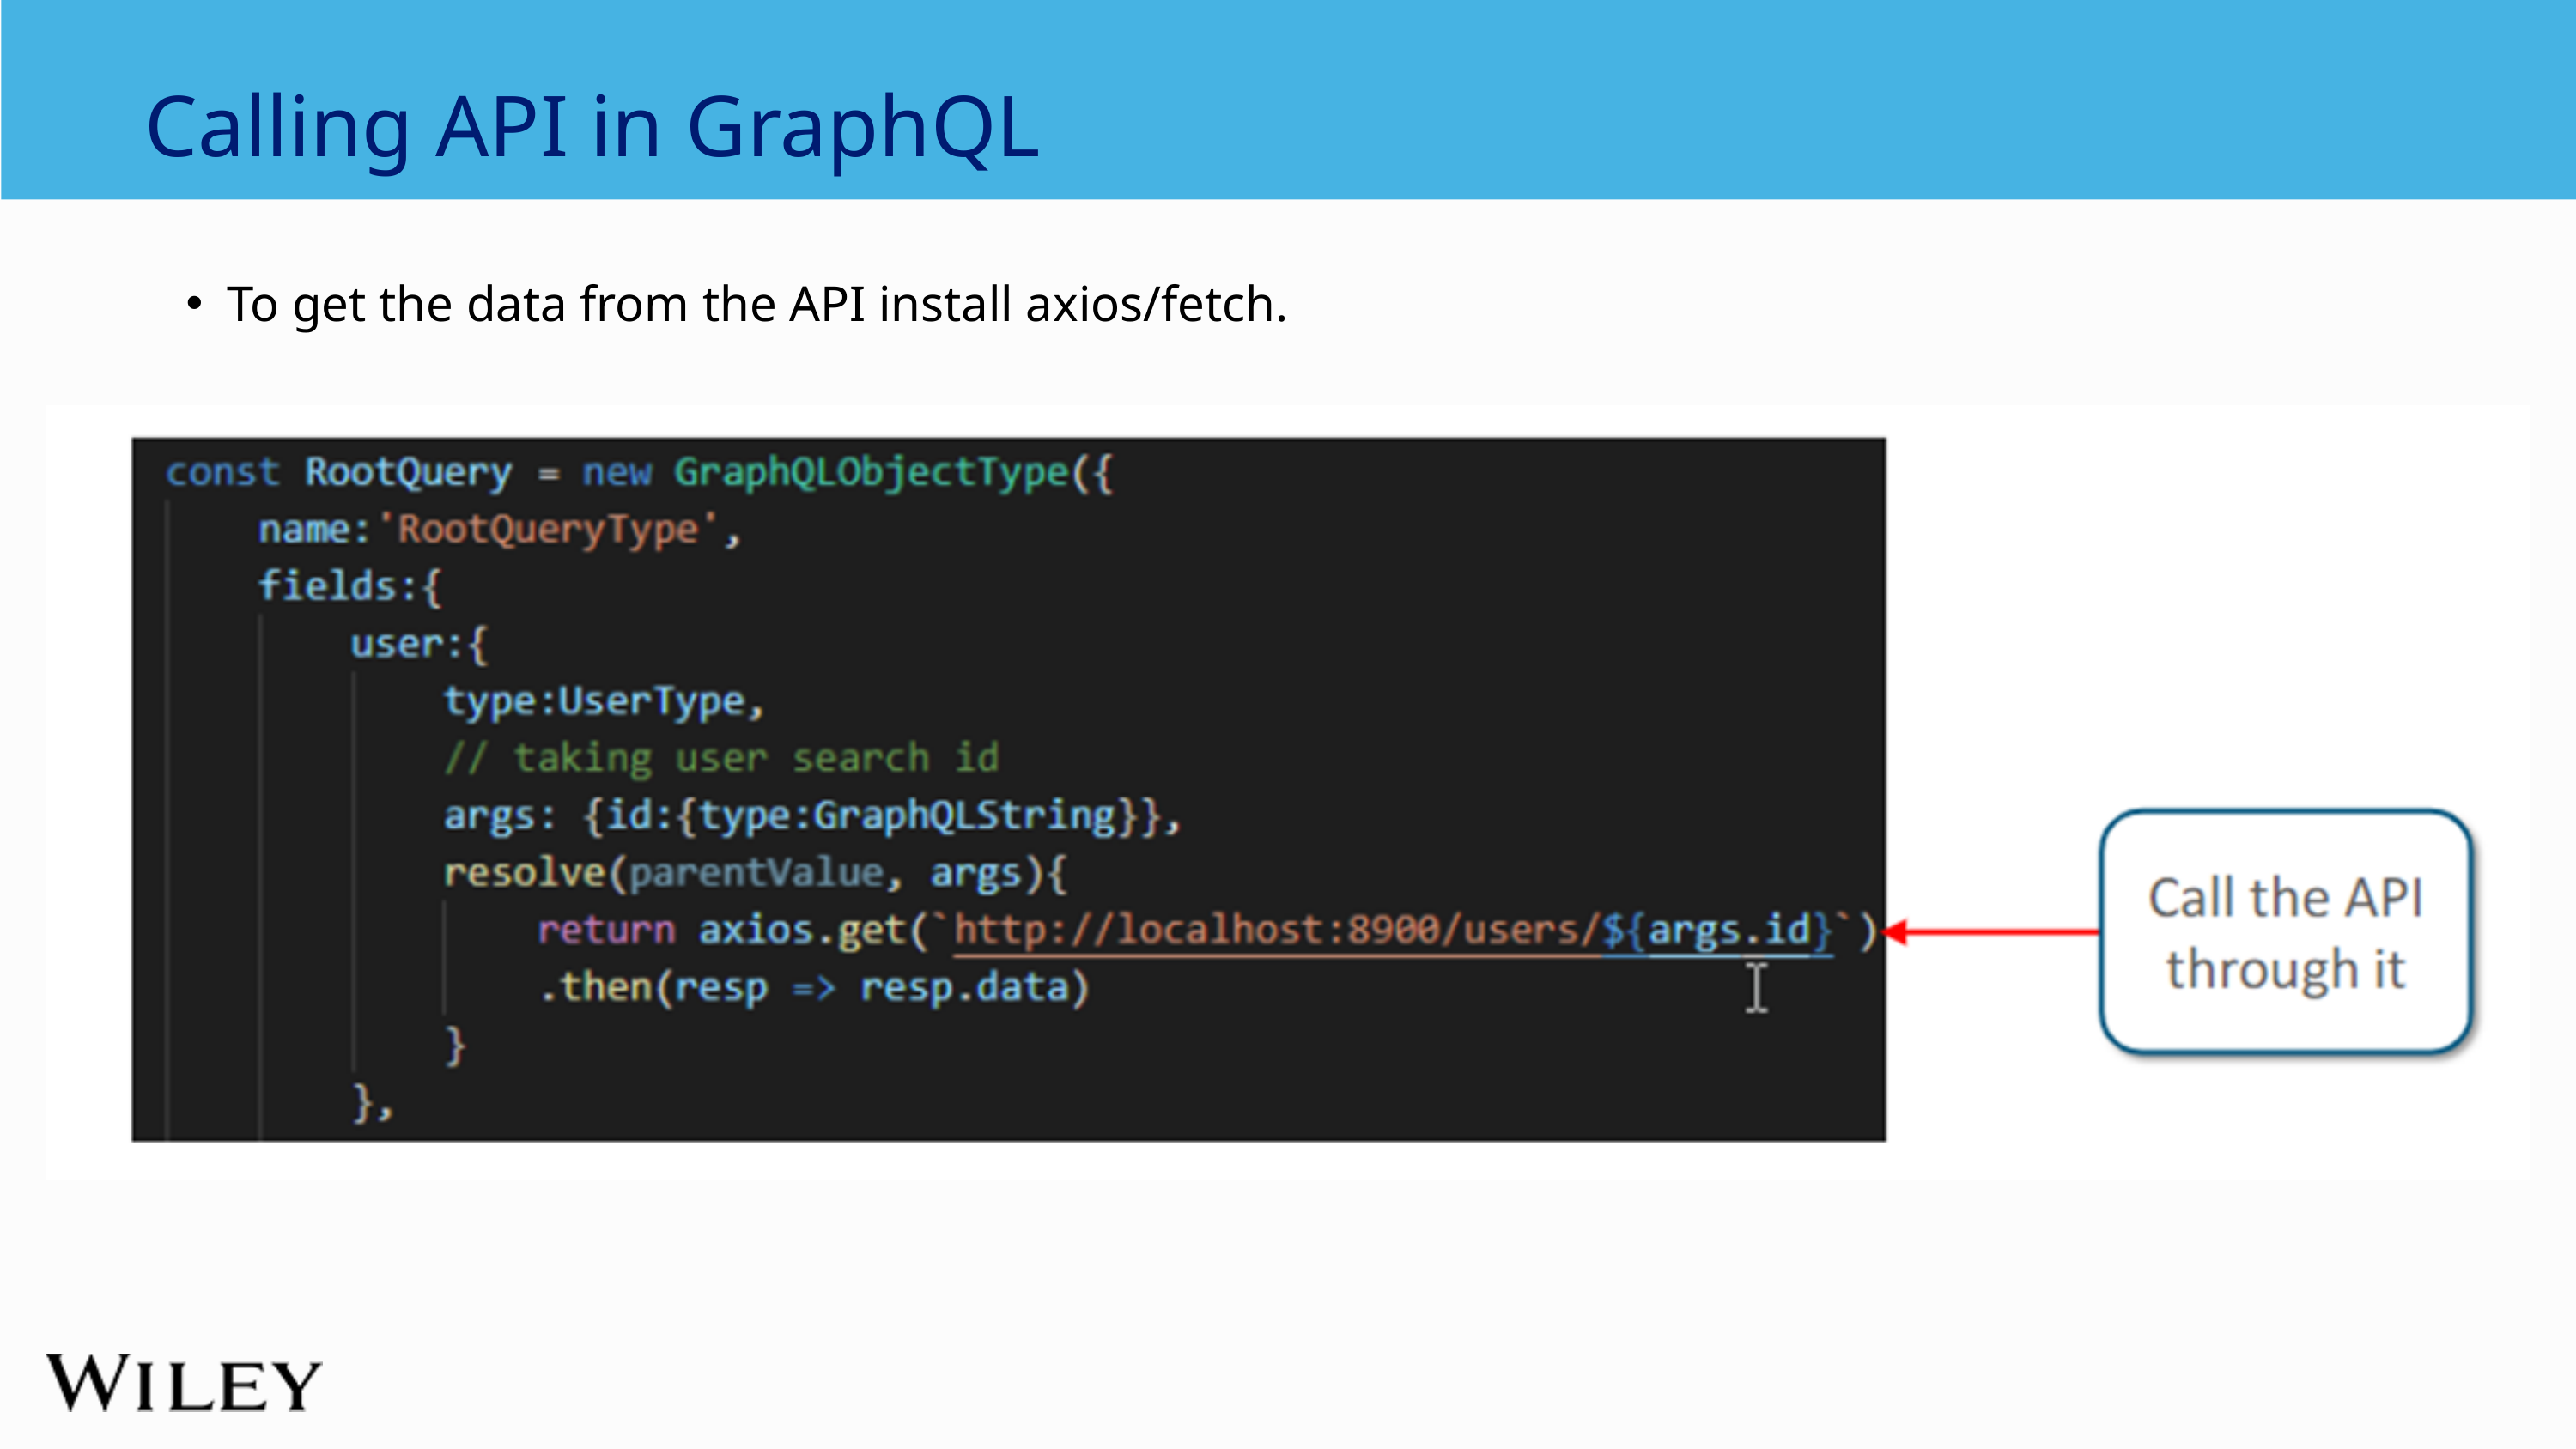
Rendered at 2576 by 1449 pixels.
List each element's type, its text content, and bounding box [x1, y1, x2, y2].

text_box To get the data from the API install axios/fetch. [144, 273, 2066, 331]
picture [46, 1354, 323, 1413]
text_box [1, 0, 2576, 200]
picture [46, 404, 2530, 1180]
text_box Calling API in GraphQL [144, 55, 1784, 173]
